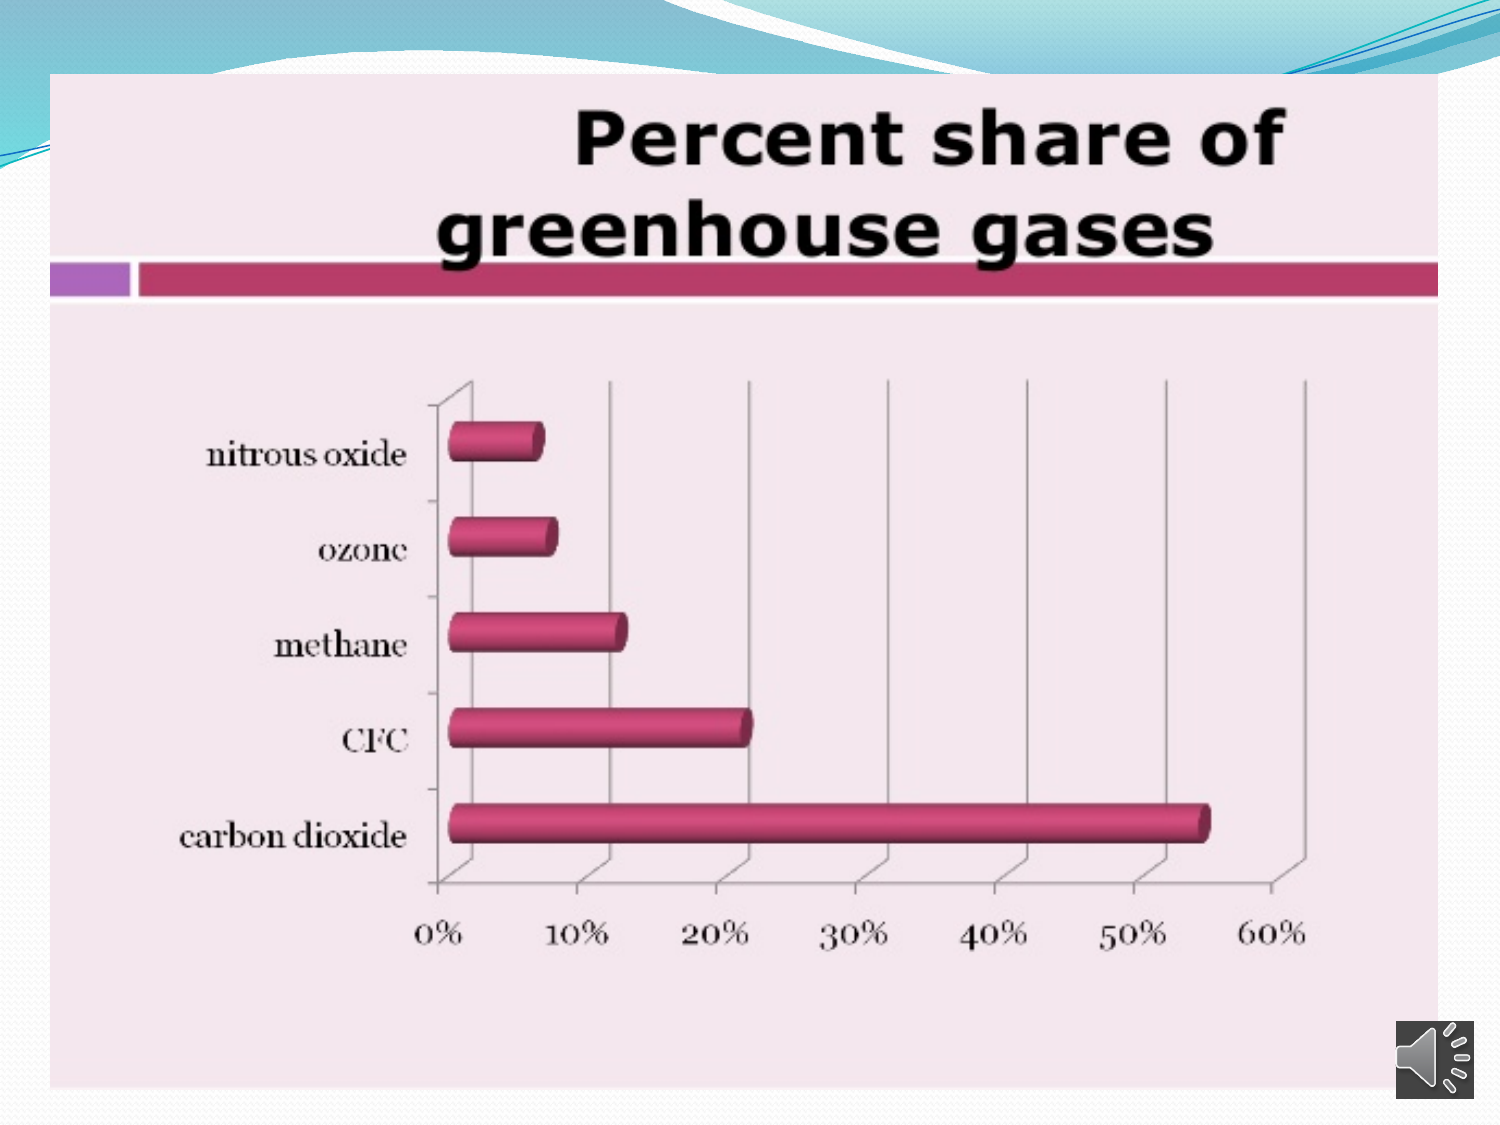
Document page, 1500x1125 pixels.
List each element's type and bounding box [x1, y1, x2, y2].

picture [49, 74, 1476, 1101]
